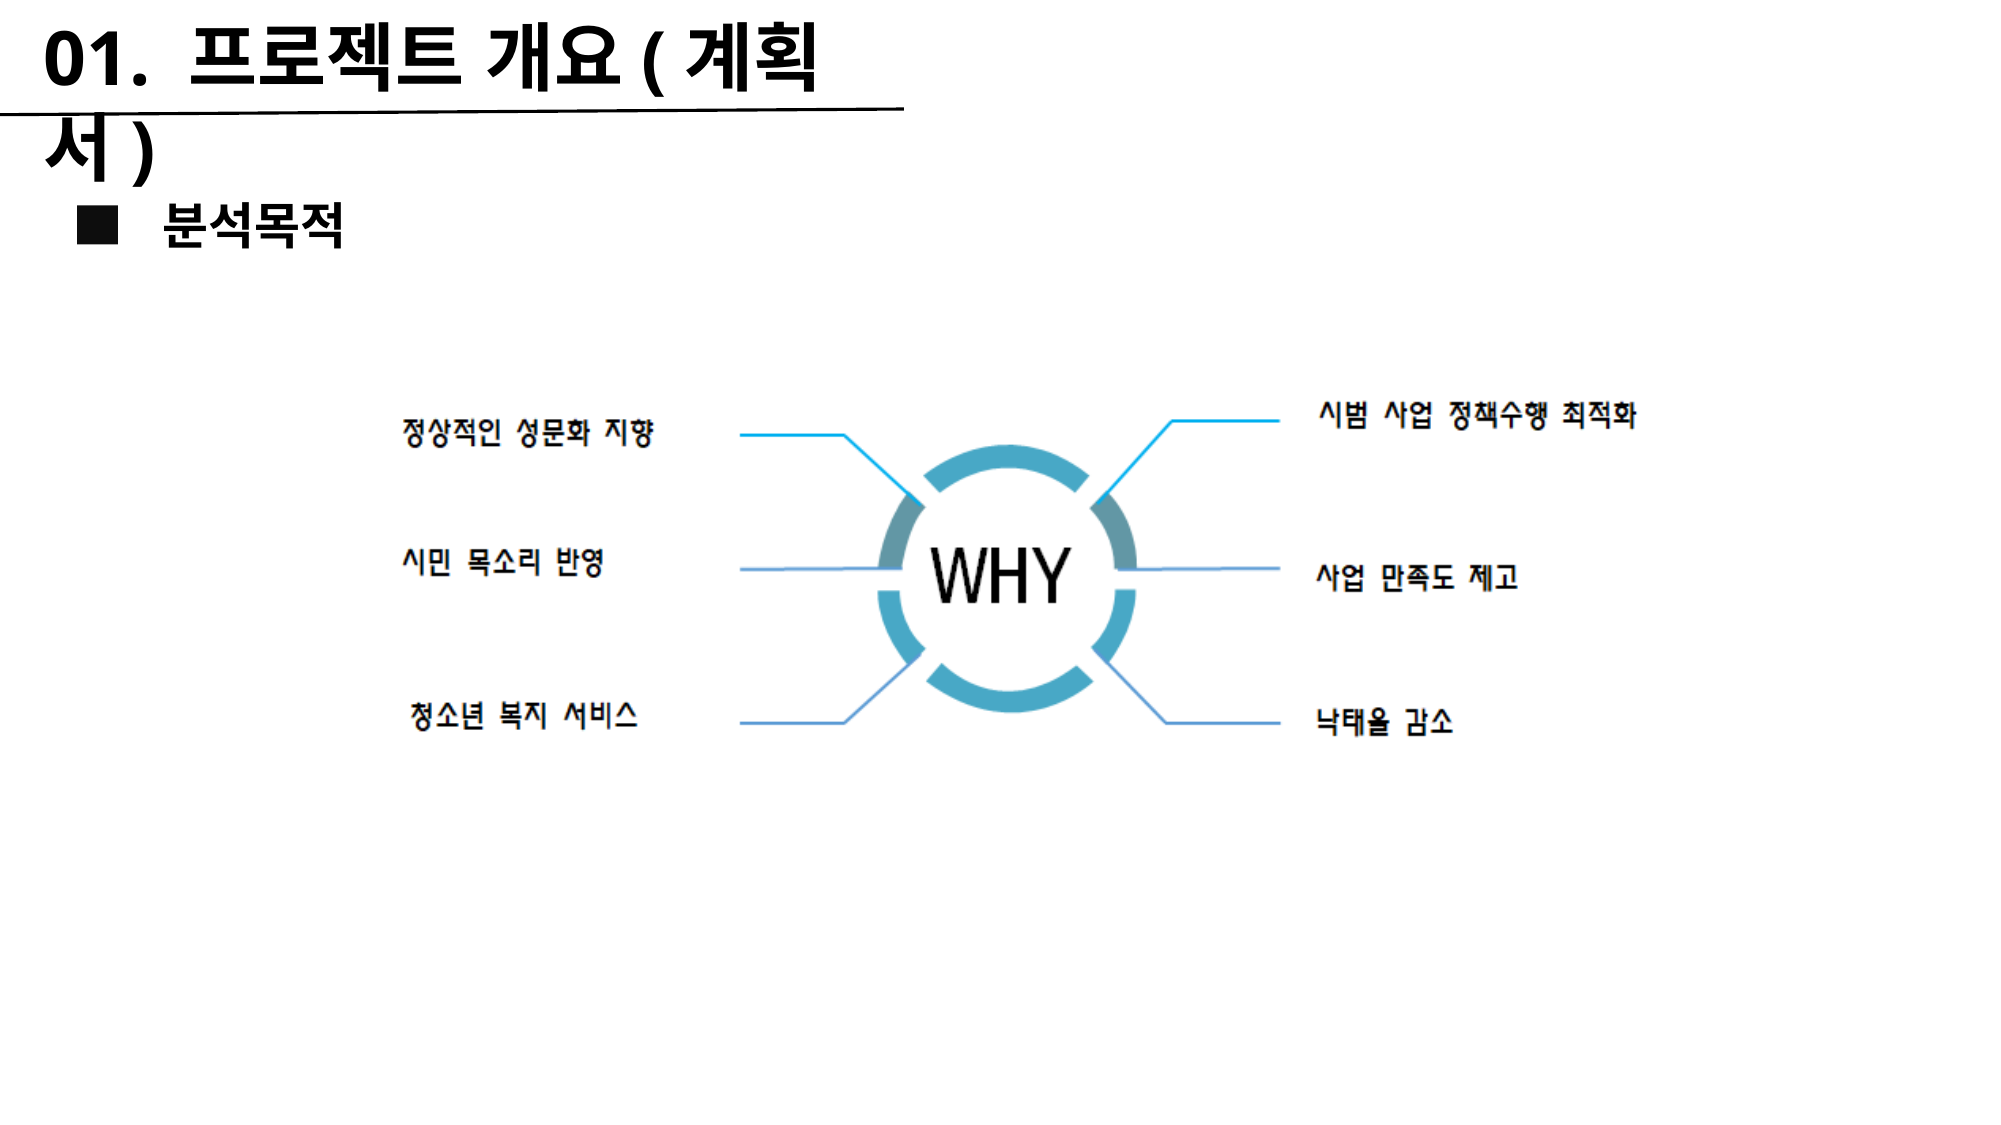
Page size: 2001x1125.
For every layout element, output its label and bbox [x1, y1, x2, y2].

text_box [0, 2, 929, 115]
text_box [77, 186, 448, 263]
picture [383, 388, 1657, 760]
